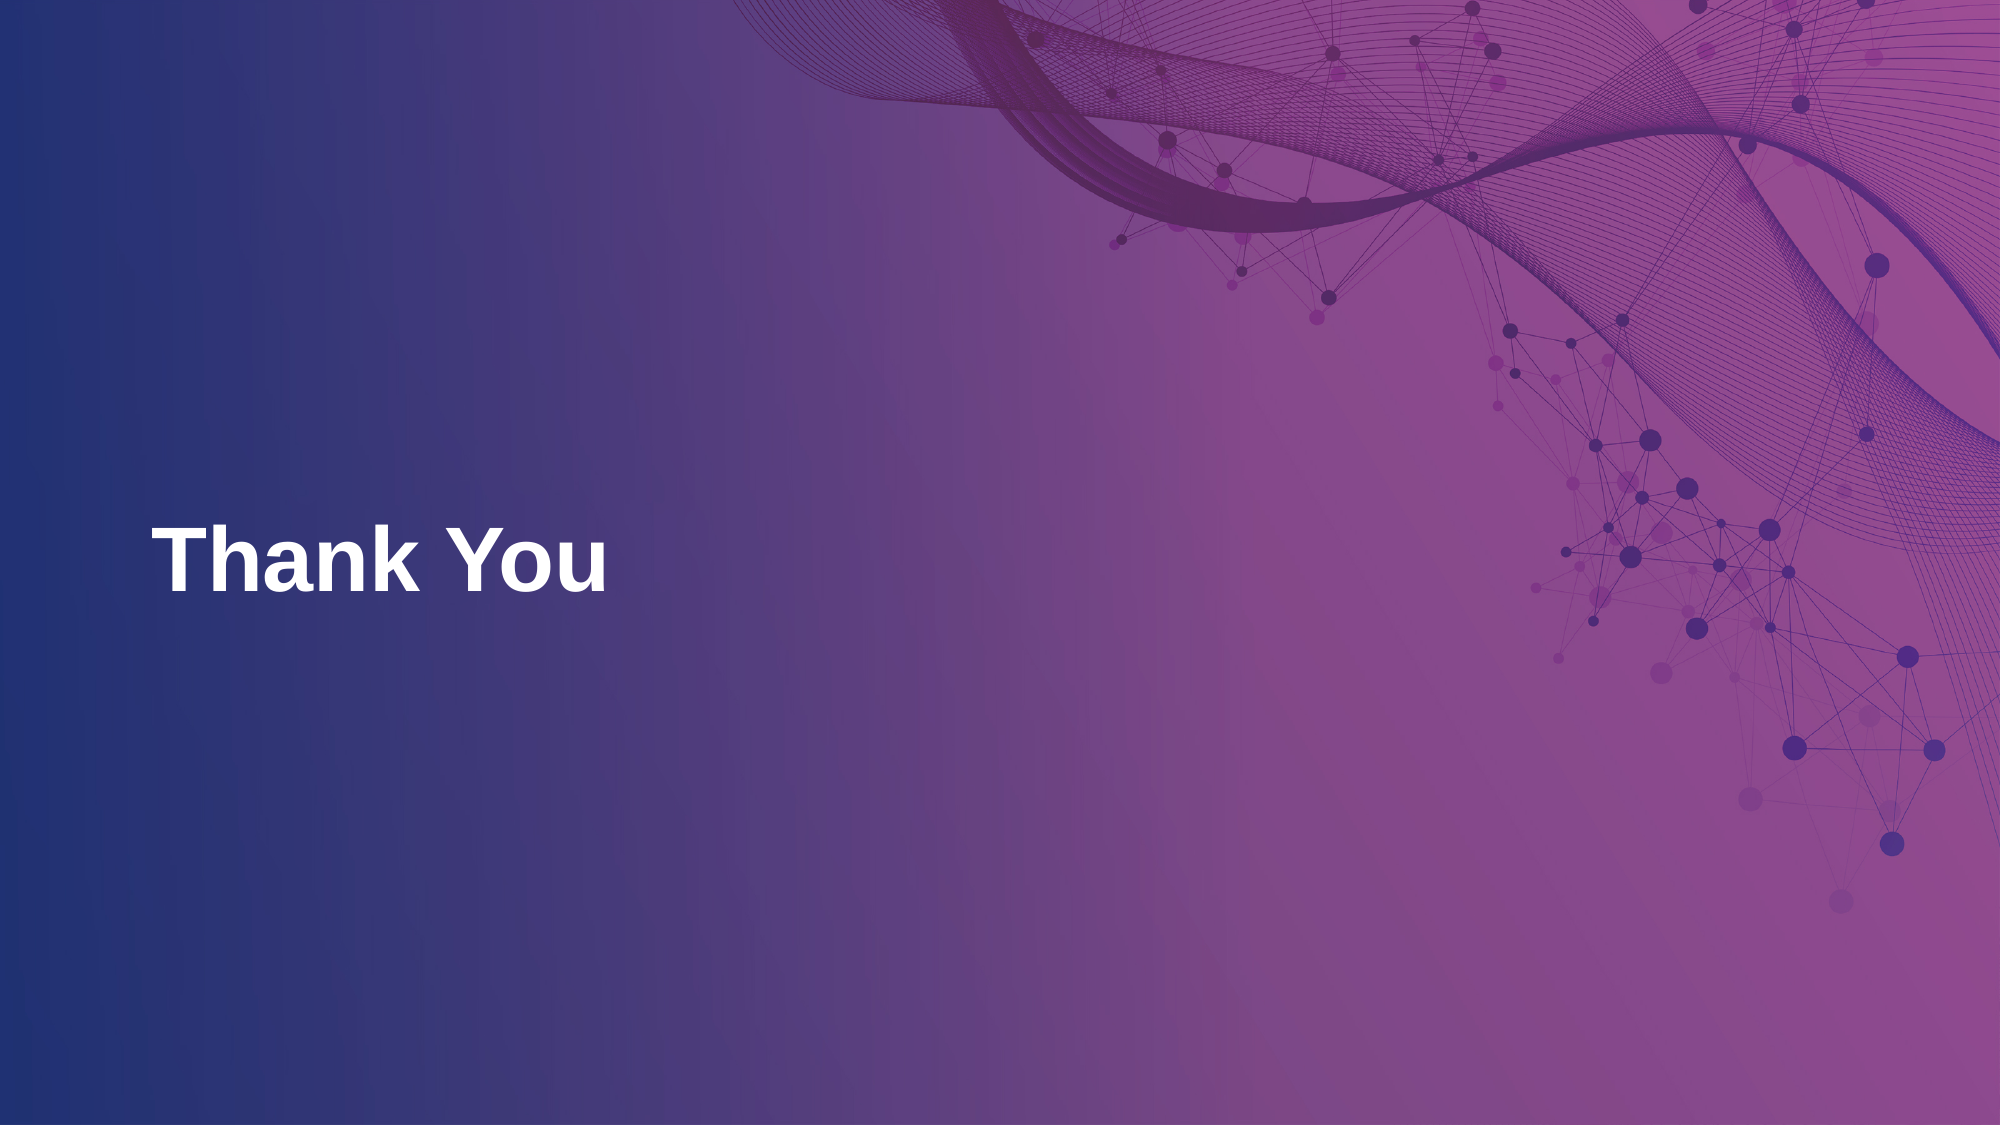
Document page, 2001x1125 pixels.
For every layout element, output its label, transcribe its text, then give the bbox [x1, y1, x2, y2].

picture [0, 0, 2000, 1125]
text_box Thank You [136, 504, 1484, 853]
